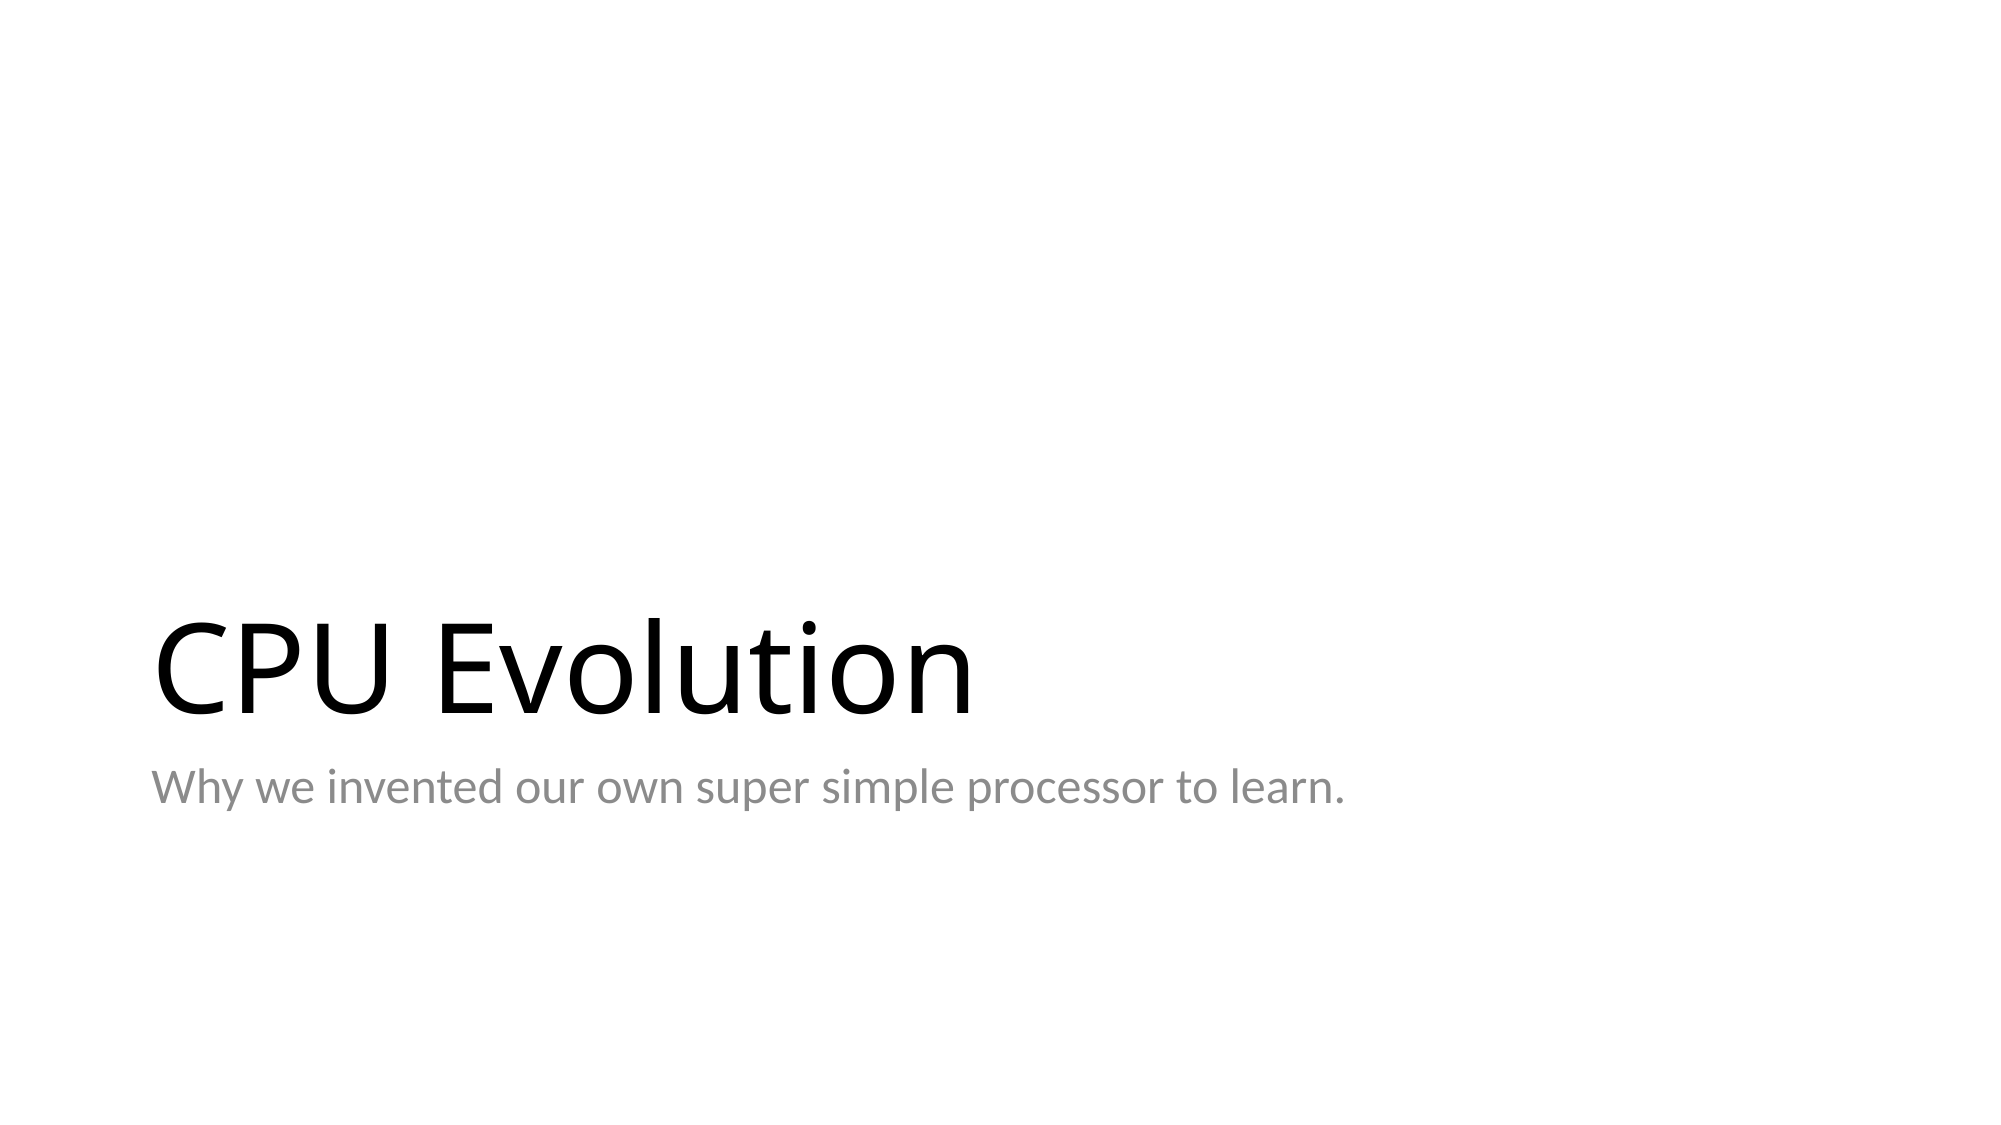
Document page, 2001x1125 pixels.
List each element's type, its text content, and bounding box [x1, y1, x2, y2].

title CPU Evolution [136, 280, 1862, 749]
list Why we invented our own super simple processor to learn. [136, 752, 1862, 999]
